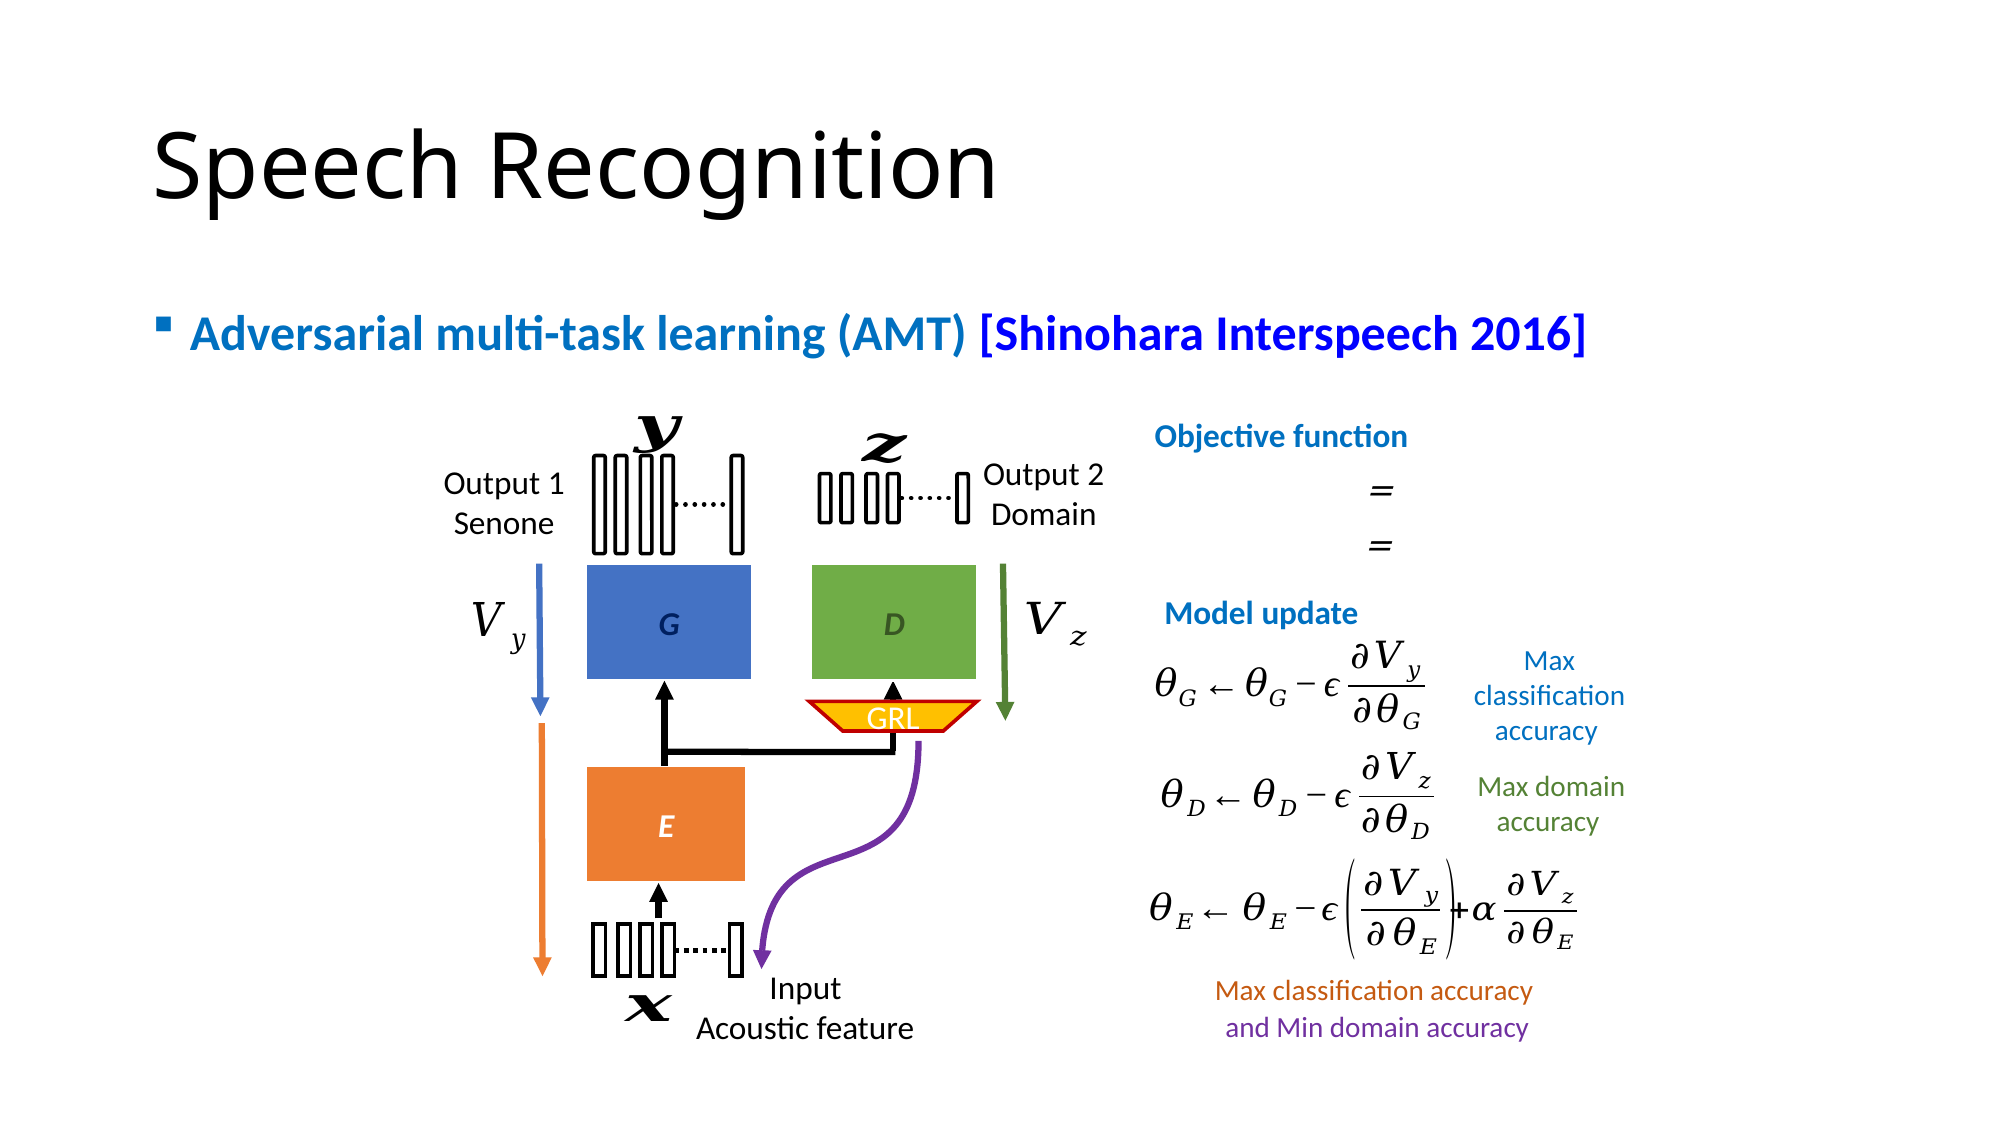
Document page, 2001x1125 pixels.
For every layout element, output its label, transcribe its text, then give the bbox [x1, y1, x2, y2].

list Adversarial multi-task learning (AMT) [Shinohara Interspeech 2016] [137, 299, 1863, 1014]
title Speech Recognition [137, 59, 1863, 278]
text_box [421, 394, 1671, 1055]
